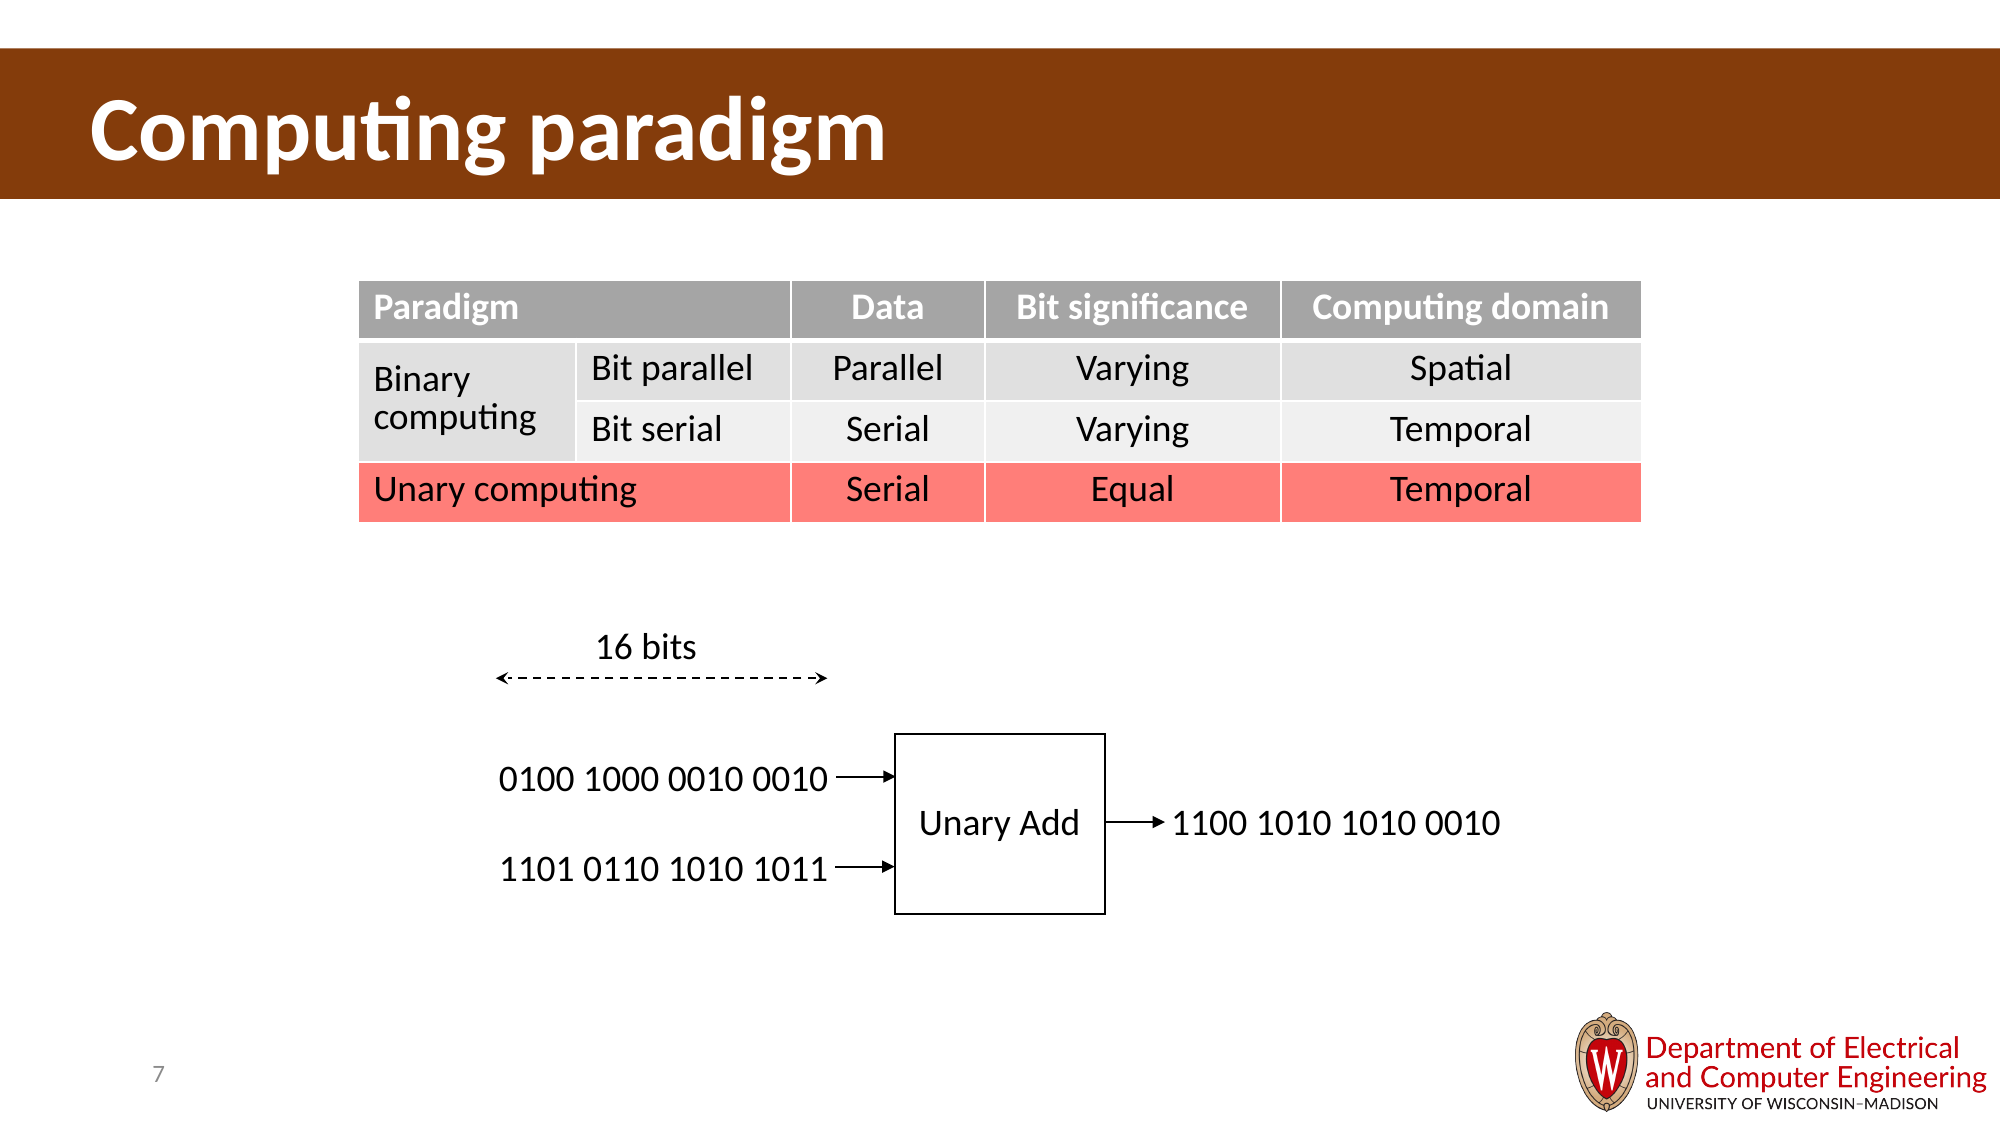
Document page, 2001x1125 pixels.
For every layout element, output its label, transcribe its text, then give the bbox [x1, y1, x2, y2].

table_cell Varying [986, 402, 1280, 461]
table_header Paradigm [359, 281, 790, 338]
table_cell Varying [986, 343, 1280, 400]
table_cell Temporal [1282, 402, 1641, 461]
table_cell Equal [986, 463, 1280, 522]
table_header Computing domain [1282, 281, 1641, 338]
table_cell Spatial [1282, 343, 1641, 400]
table_cell Unary computing [359, 463, 790, 522]
text_box Computing paradigm [0, 47, 2000, 200]
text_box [495, 622, 1504, 914]
table_cell Bit parallel [577, 343, 790, 400]
table_cell Temporal [1282, 463, 1641, 522]
slide_number 7 [137, 1042, 588, 1103]
table_cell Bit serial [577, 402, 790, 461]
table_cell Binary computing [359, 343, 575, 461]
table_header Data [792, 281, 984, 338]
table_cell Parallel [792, 343, 984, 400]
table_cell Serial [792, 463, 984, 522]
table_header Bit significance [986, 281, 1280, 338]
picture [1554, 989, 2001, 1125]
table_cell Serial [792, 402, 984, 461]
